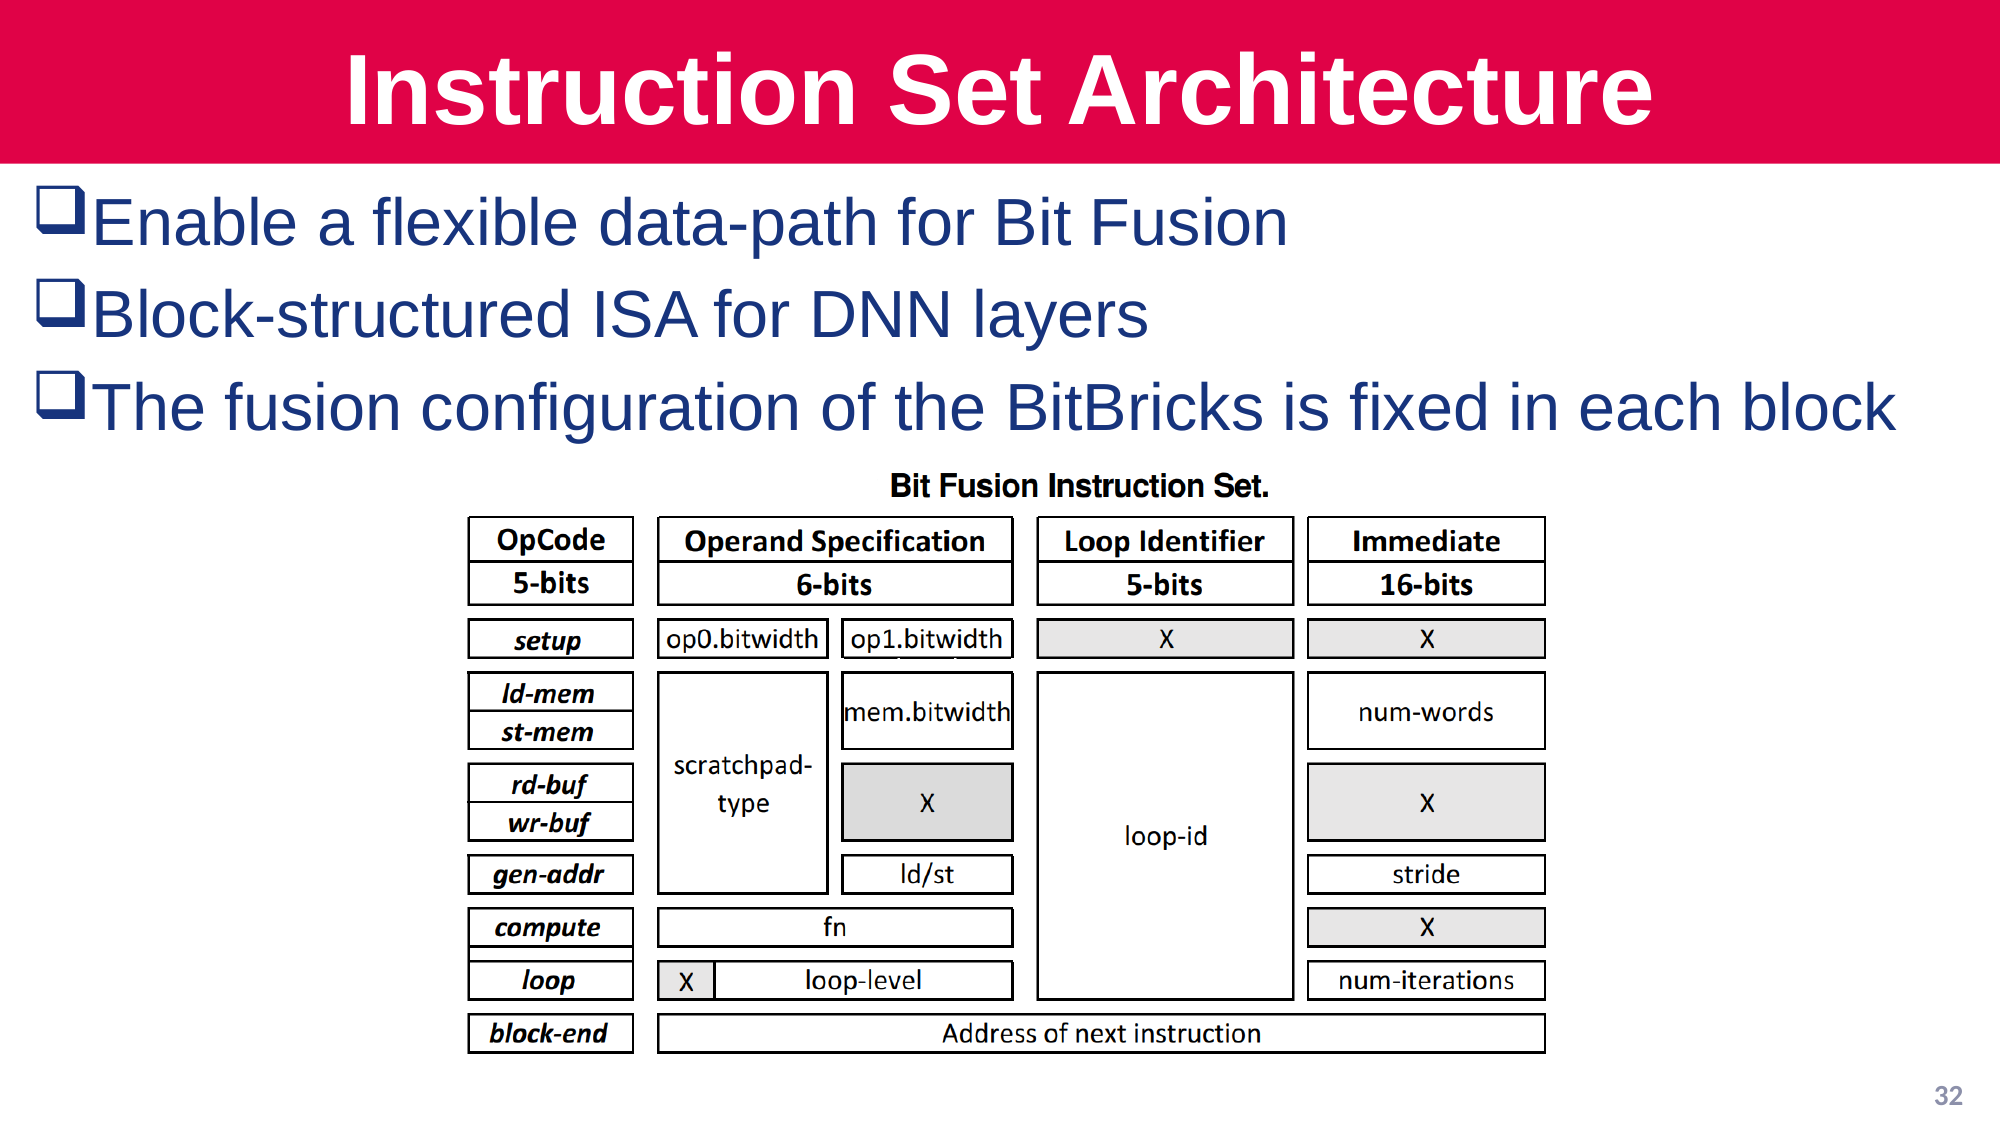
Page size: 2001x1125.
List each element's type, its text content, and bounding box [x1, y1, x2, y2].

picture [441, 464, 1559, 1062]
slide_number 32 [1856, 1063, 1979, 1124]
title Instruction Set Architecture [16, 16, 1984, 153]
list Enable a flexible data-path for Bit Fusion Block-structured ISA for DNN layers The fusion configuration of the BitBricks is fixed in each block [16, 171, 1984, 1100]
